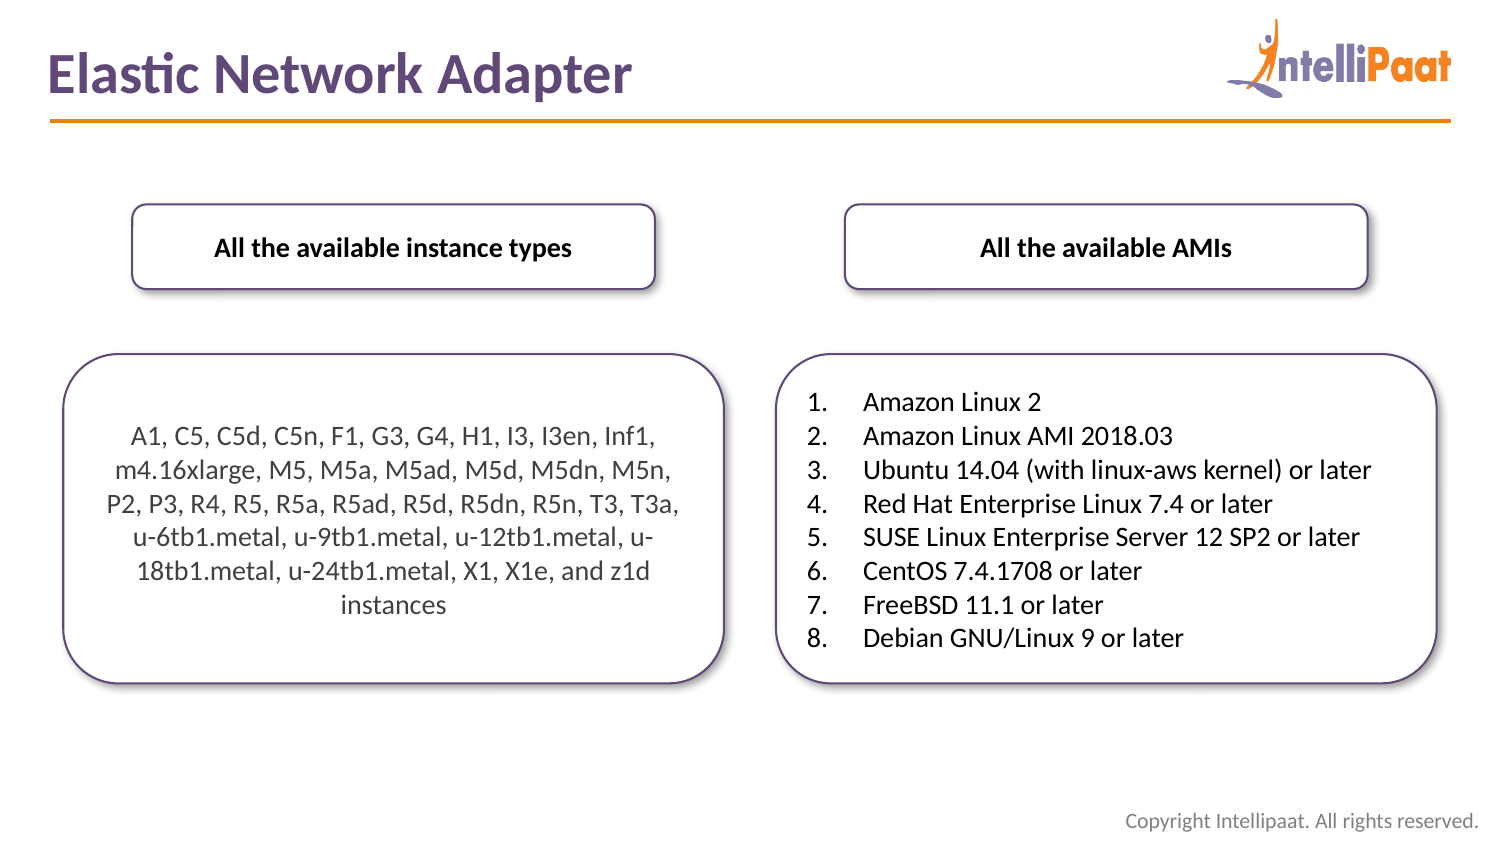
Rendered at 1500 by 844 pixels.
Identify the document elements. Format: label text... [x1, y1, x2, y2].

text_box All the available instance types [131, 203, 656, 291]
text_box Amazon Linux 2 Amazon Linux AMI 2018.03 Ubuntu 14.04 (with linux-aws kernel) or later Red Hat Enterprise Linux 7.4 or later SUSE Linux Enterprise Server 12 SP2 or later CentOS 7.4.1708 or later FreeBSD 11.1 or later Debian GNU/Linux 9 or later [774, 353, 1438, 685]
picture [1227, 19, 1451, 98]
text_box Elastic Network Adapter [33, 27, 649, 113]
text_box All the available AMIs [843, 203, 1369, 291]
text_box A1, C5, C5d, C5n, F1, G3, G4, H1, I3, I3en, Inf1, m4.16xlarge, M5, M5a, M5ad, M5d, M5dn, M5n, P2, P3, R4, R5, R5a, R5ad, R5d, R5dn, R5n, T3, T3a, u-6tb1.metal, u-9tb1.metal, u-12tb1.metal, u-18tb1.metal, u-24tb1.metal, X1, X1e, and z1d instances [62, 353, 725, 685]
